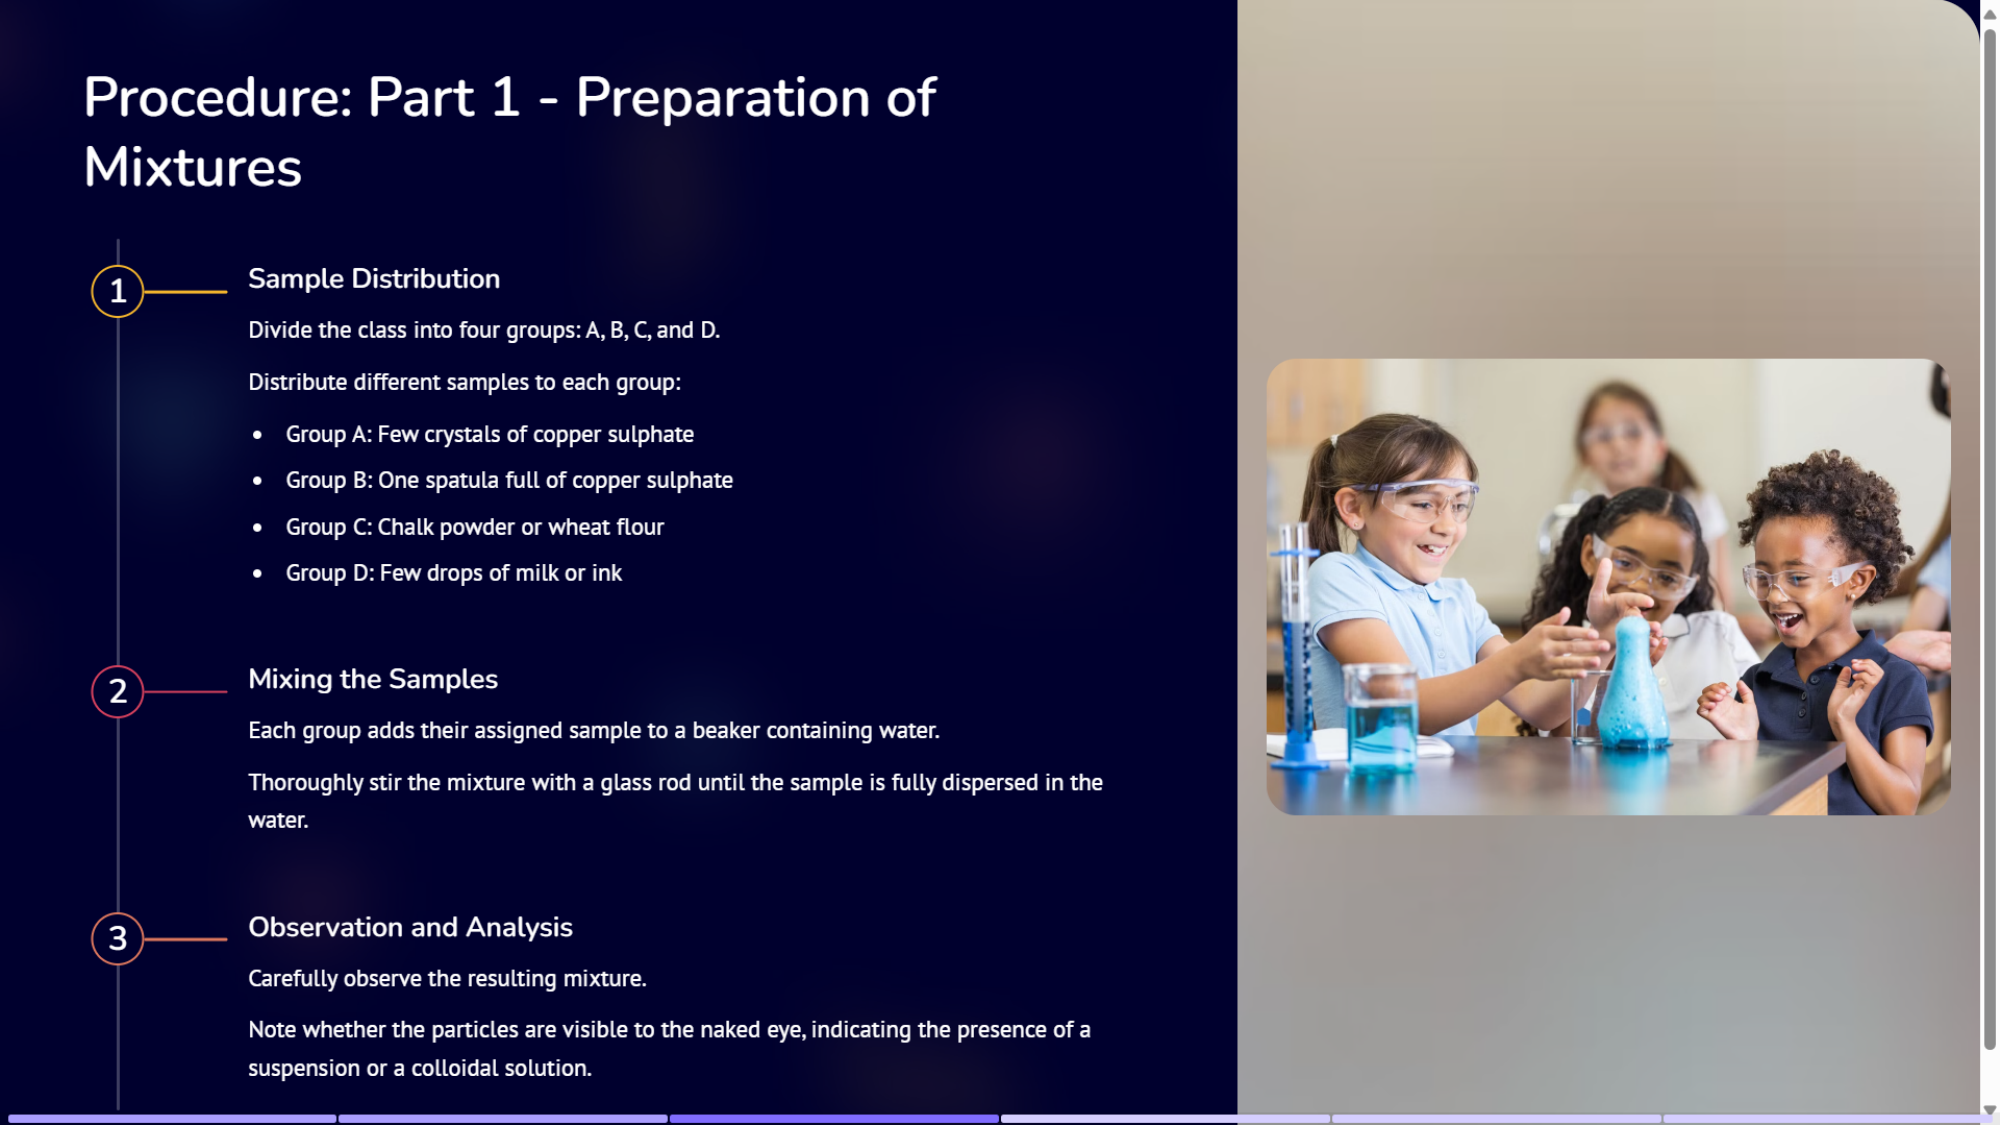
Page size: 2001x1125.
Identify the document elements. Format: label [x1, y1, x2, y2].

list [0, 0, 2000, 1125]
